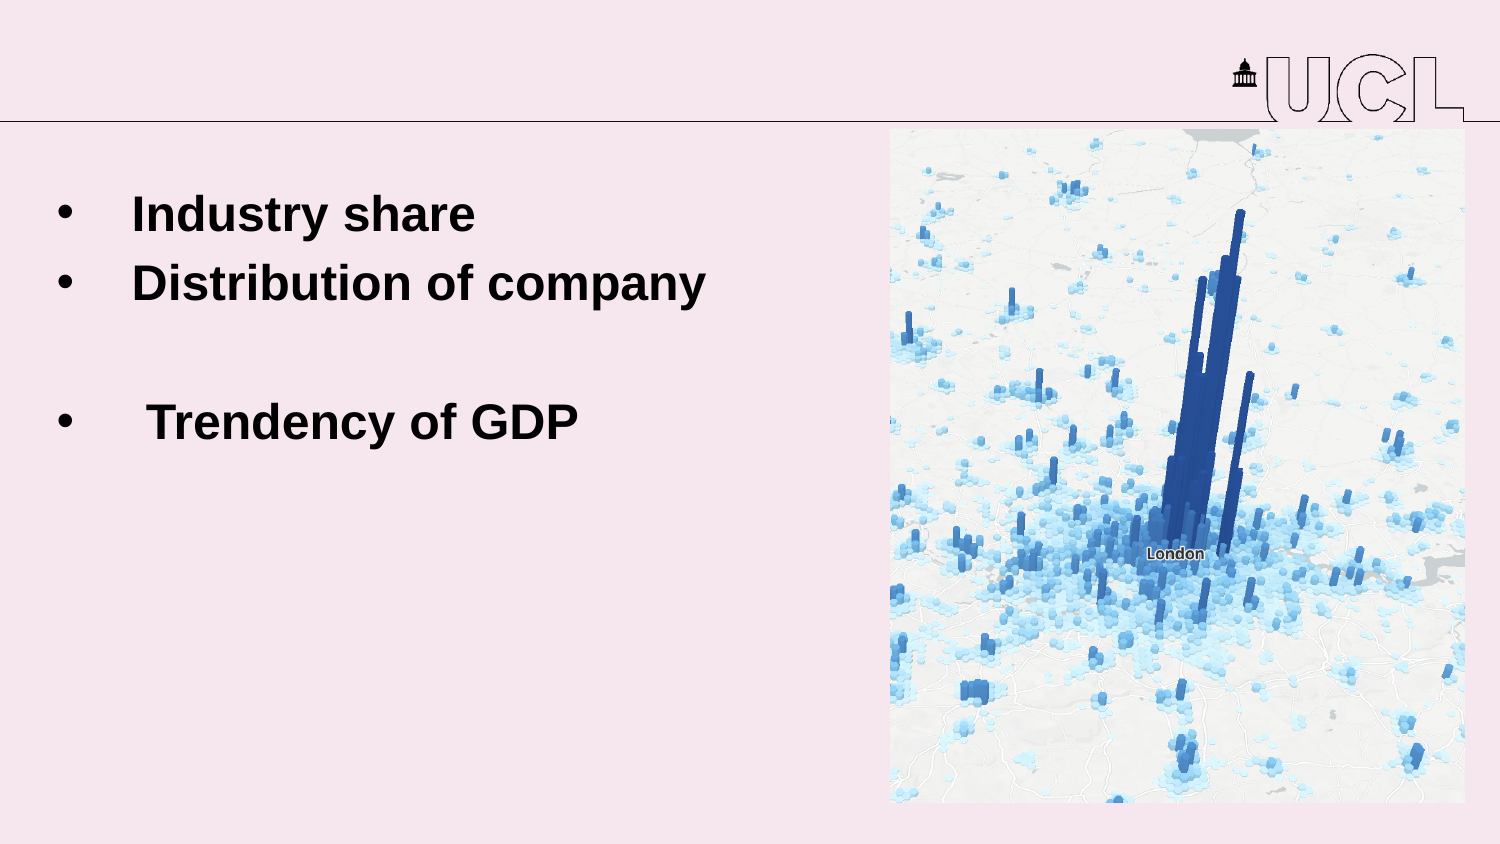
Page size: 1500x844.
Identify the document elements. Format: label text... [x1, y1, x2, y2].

picture [0, 54, 1500, 122]
text_box Industry share Distribution of company Trendency of GDP [41, 172, 745, 466]
picture [890, 128, 1466, 803]
